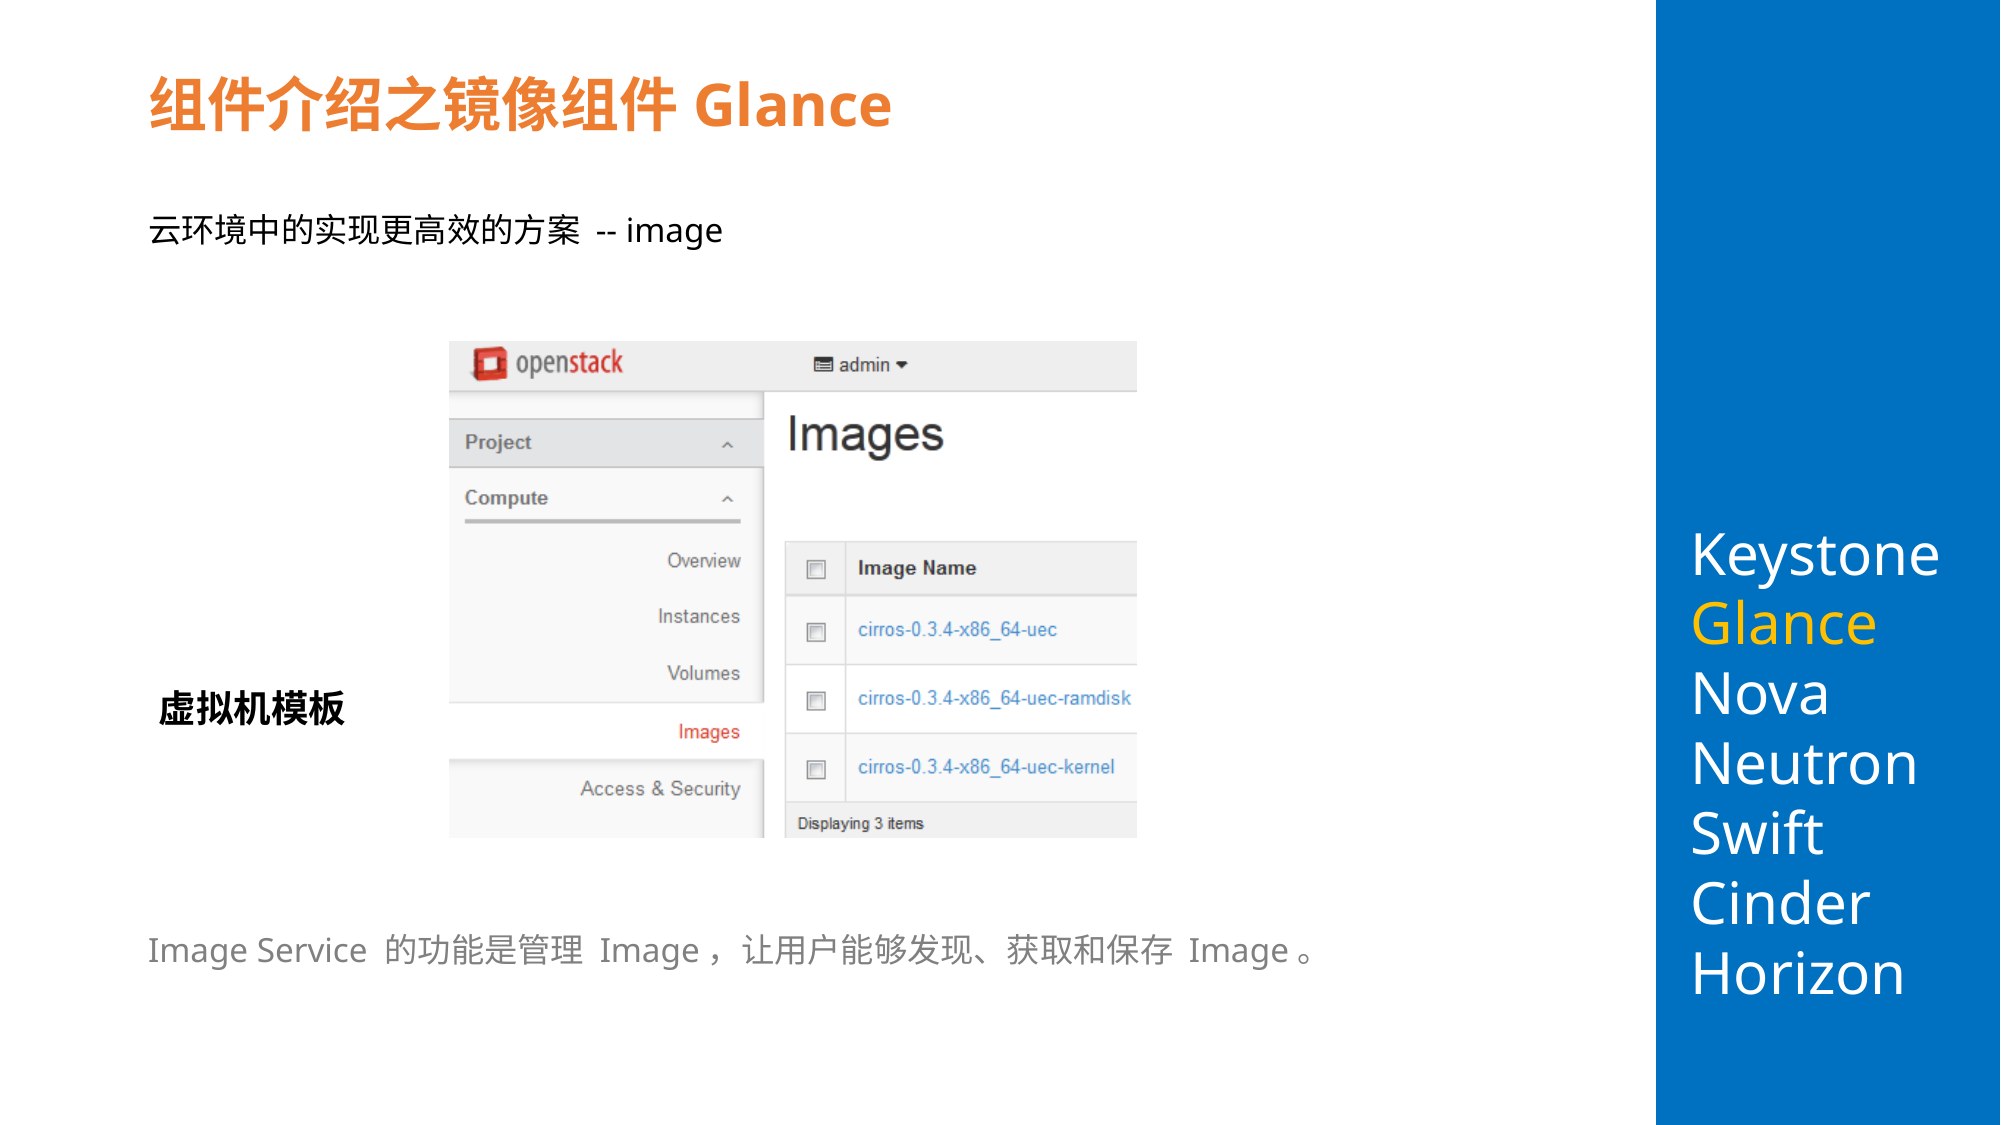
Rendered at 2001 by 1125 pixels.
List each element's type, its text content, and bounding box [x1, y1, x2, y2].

title Keystone Glance Nova Neutron Swift Cinder Horizon [1675, 59, 1975, 1014]
text_box 虚拟机模板 [144, 677, 362, 738]
text_box 组件介绍之镜像组件Glance [133, 59, 1454, 142]
picture [449, 341, 1137, 838]
text_box 云环境中的实现更高效的方案 -- image [133, 202, 1396, 257]
text_box Image Service 的功能是管理 Image，让用户能够发现、获取和保存 Image。 [133, 921, 1676, 977]
